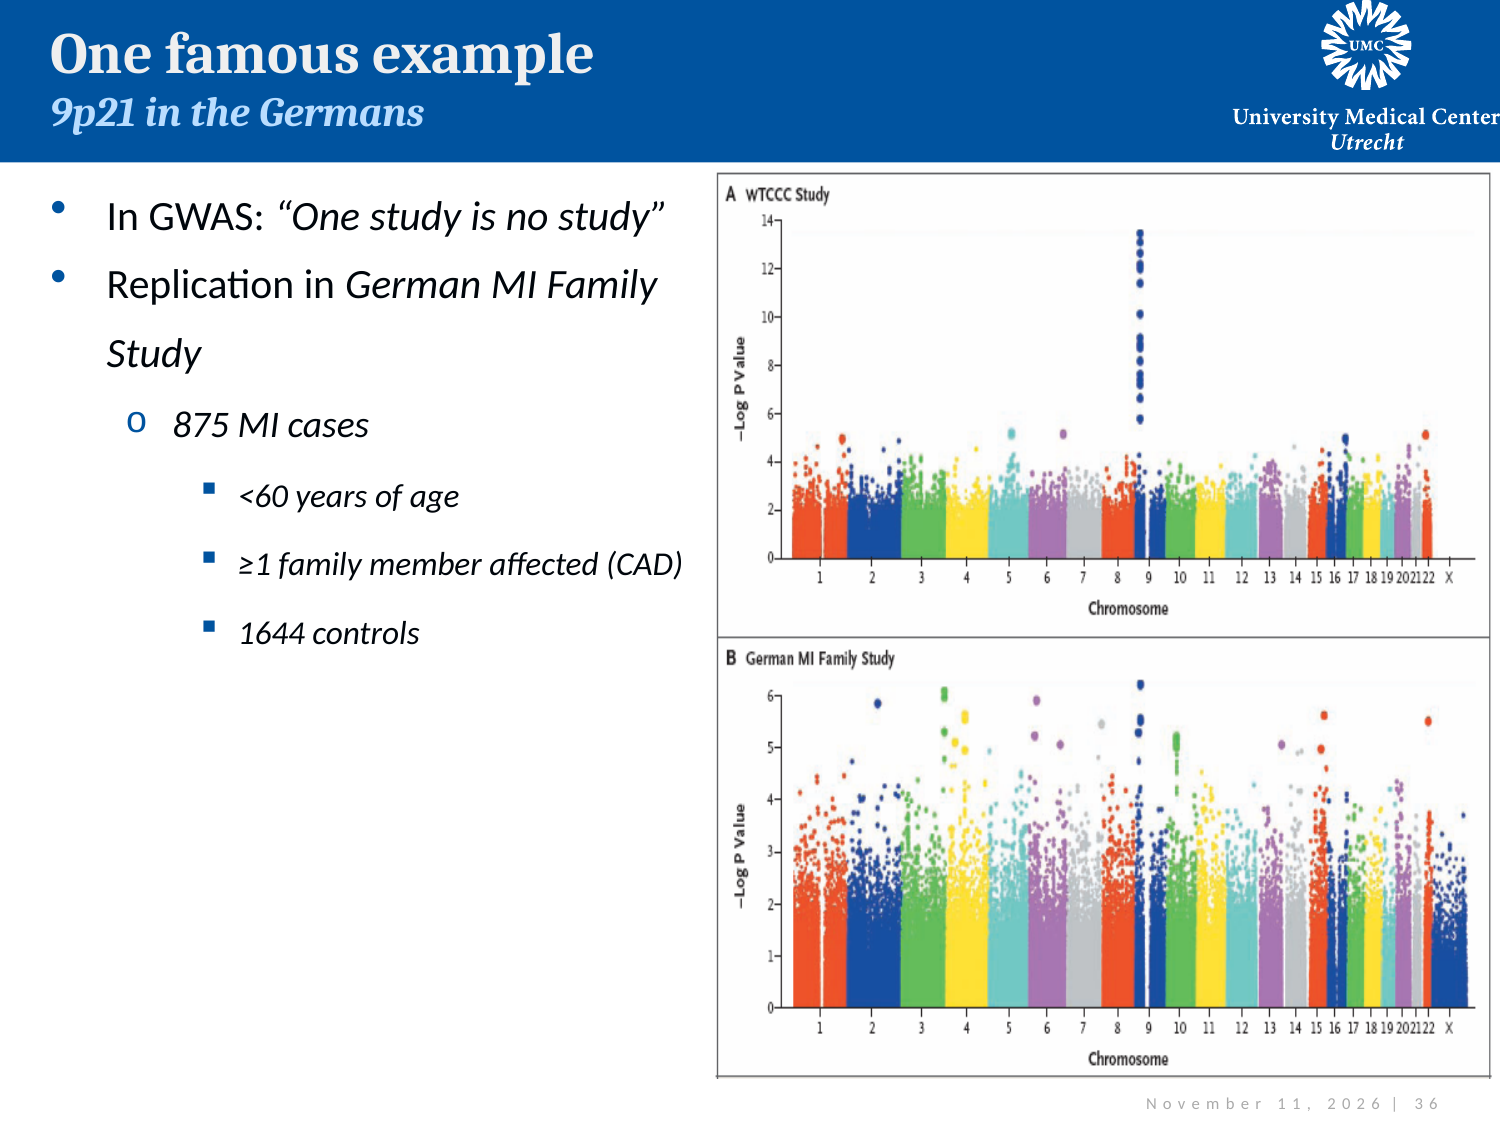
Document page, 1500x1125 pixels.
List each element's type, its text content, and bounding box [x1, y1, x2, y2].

list In GWAS: “One study is no study” Replication in German MI Family Study 875 MI cases <60 years of age ≥1 family member affected (CAD) 1644 controls [35, 162, 726, 1078]
title One famous example 9p21 in the Germans [34, 0, 1238, 151]
picture [712, 167, 1493, 1079]
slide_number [1068, 1087, 1453, 1118]
